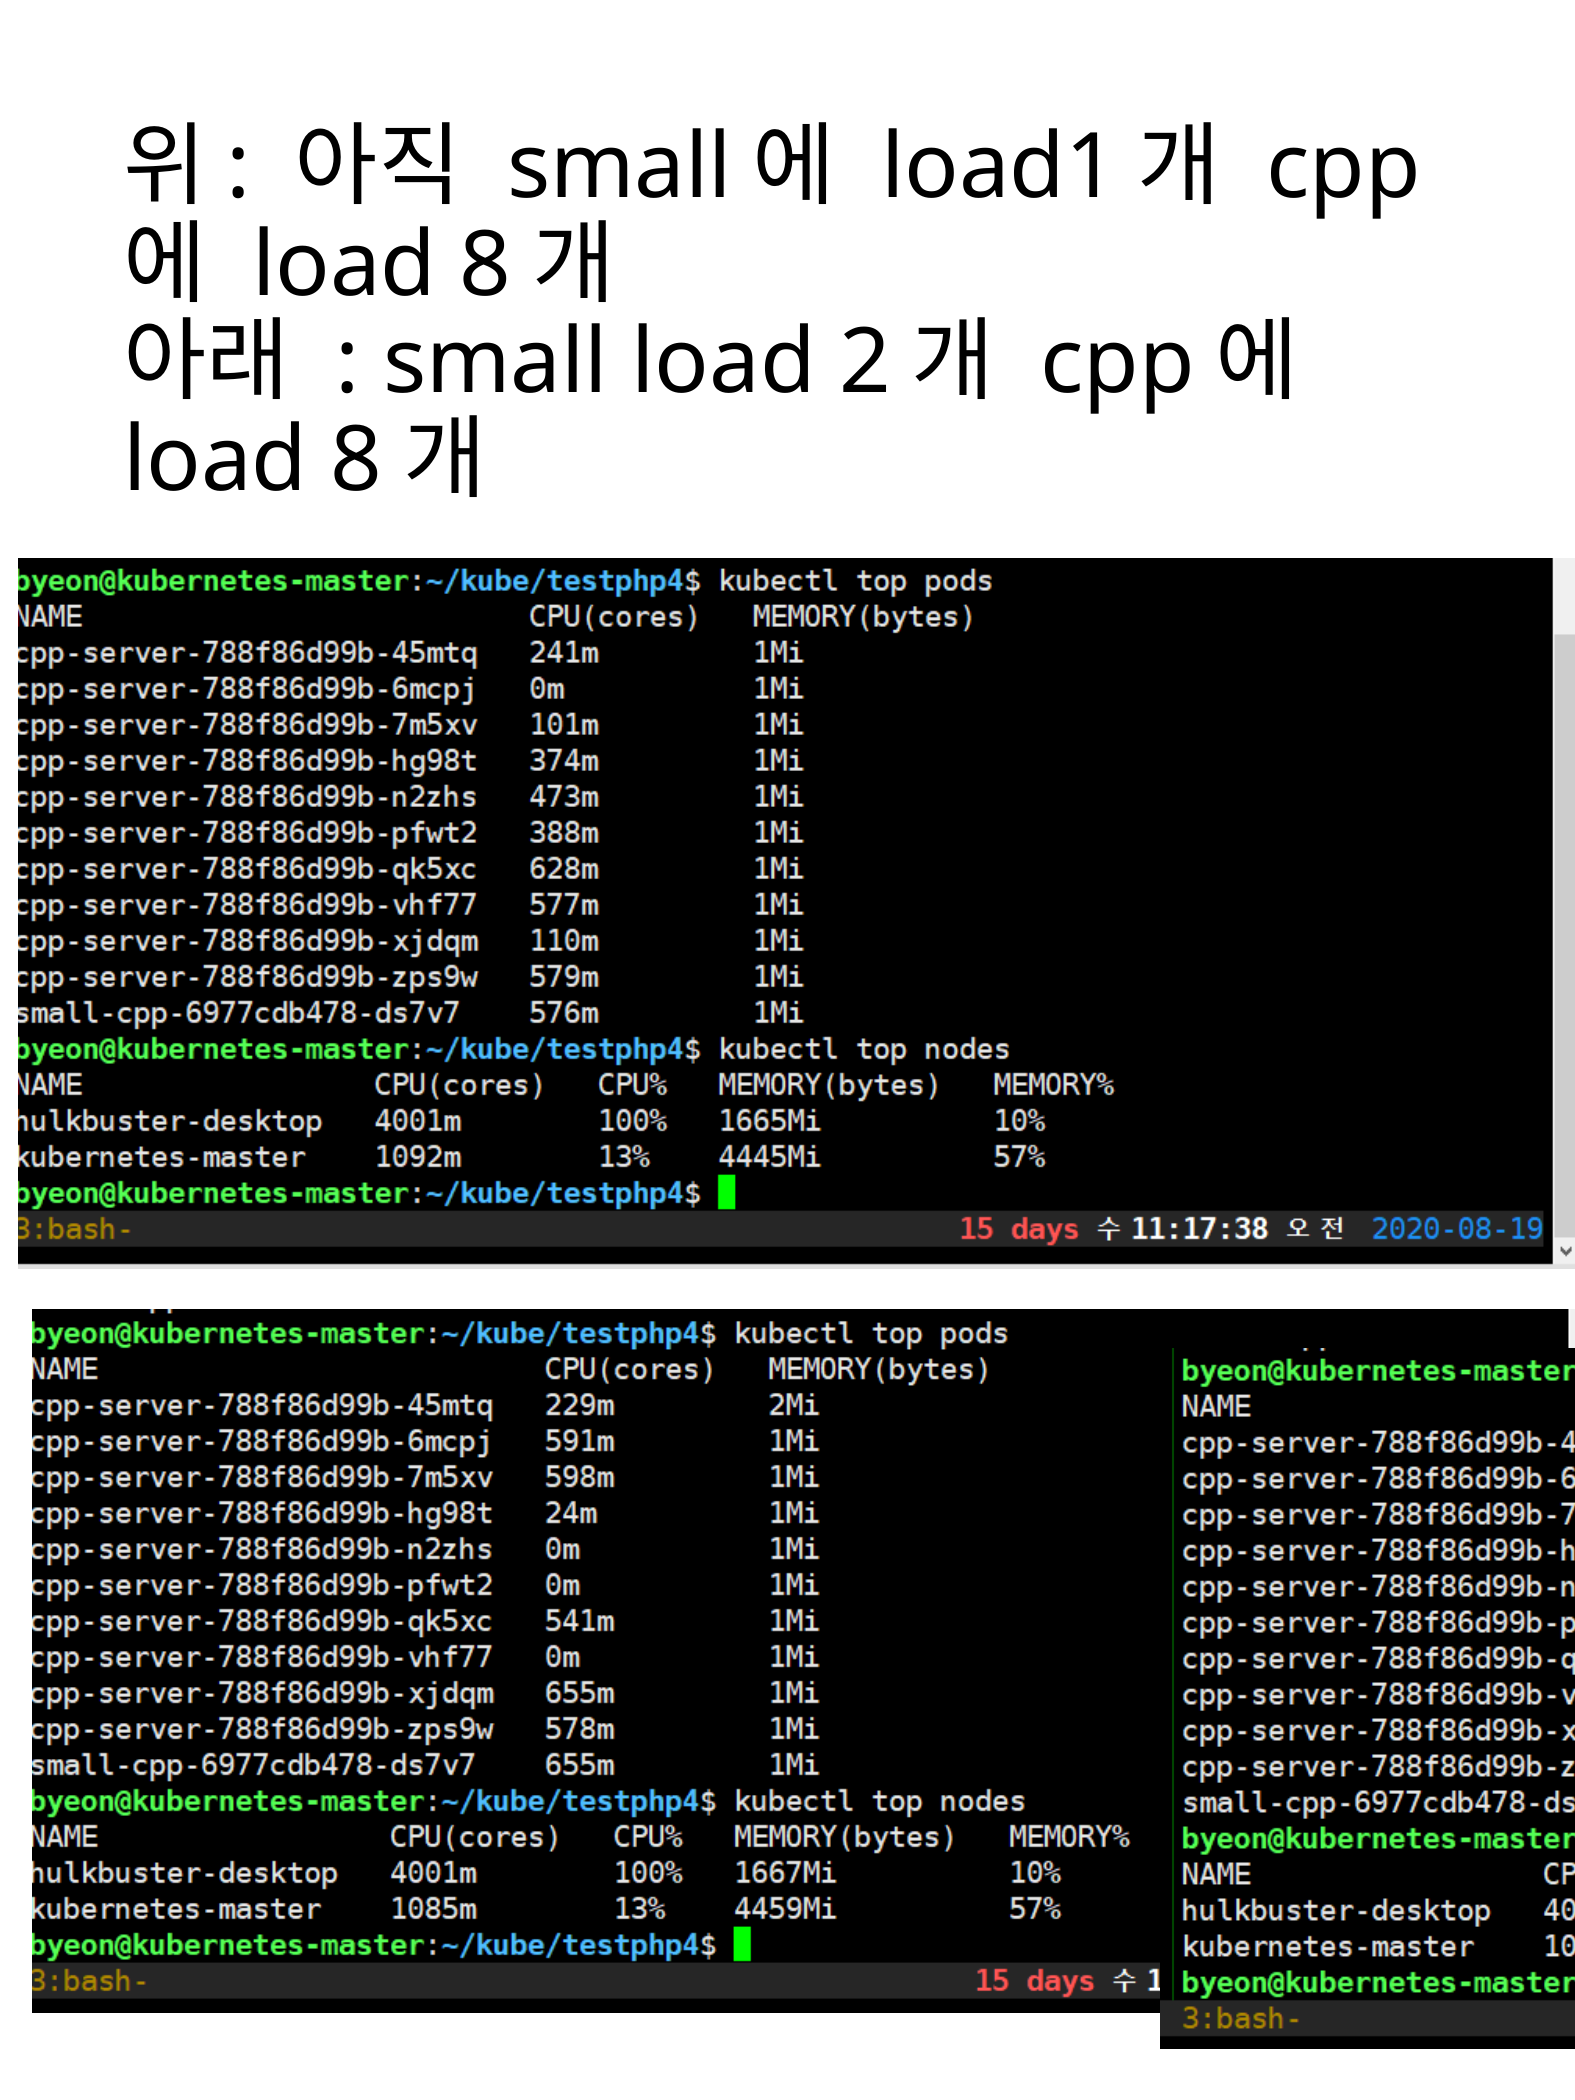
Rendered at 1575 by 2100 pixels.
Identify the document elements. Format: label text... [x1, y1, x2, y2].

title 위: 아직 small에 load1개 cpp에 load 8개 아래 : small load 2개 cpp에 load 8개 [108, 111, 1467, 518]
picture [32, 1309, 1575, 2049]
picture [18, 558, 1575, 1269]
